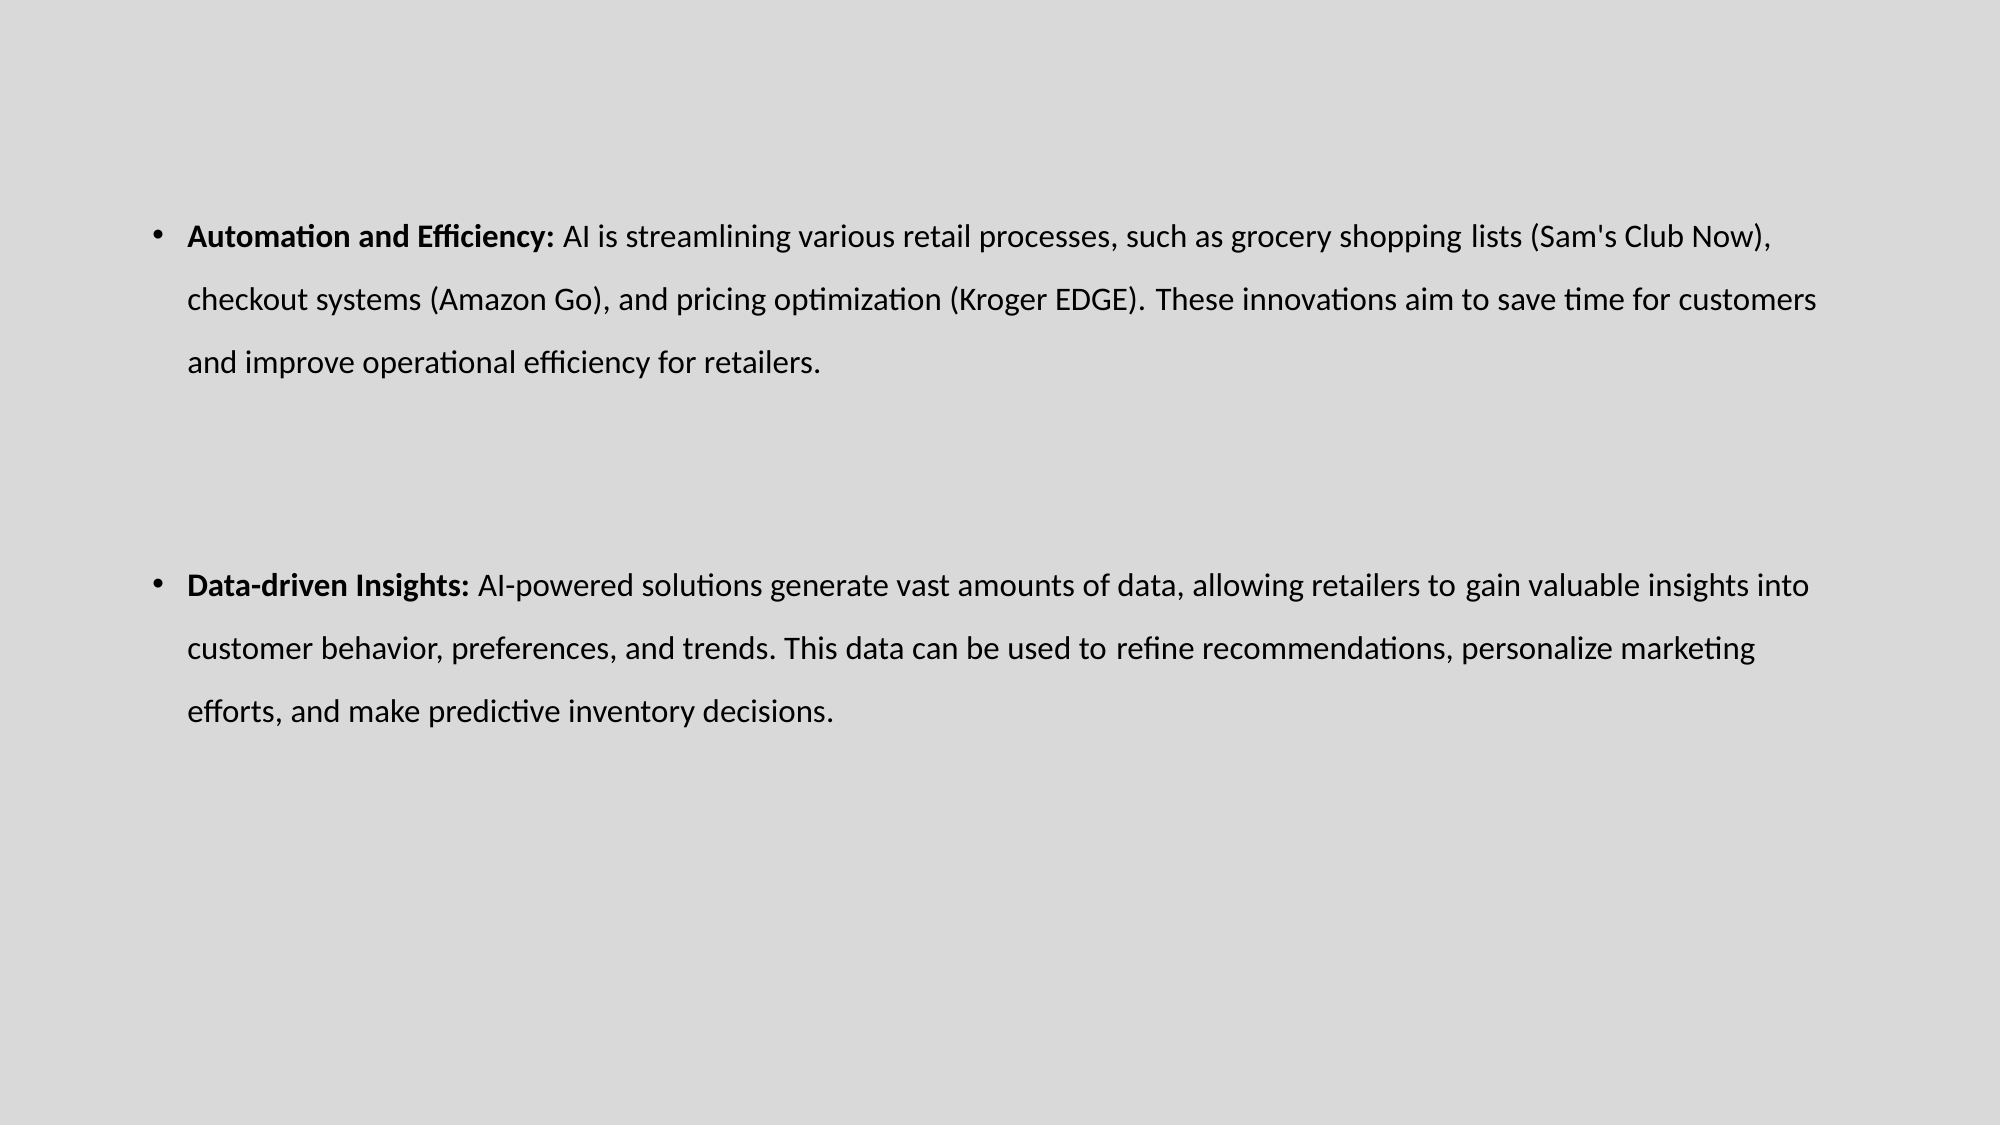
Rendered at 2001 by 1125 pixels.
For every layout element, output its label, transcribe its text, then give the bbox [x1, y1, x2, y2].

list Automation and Efficiency: AI is streamlining various retail processes, such as grocery shopping lists (Sam's Club Now), checkout systems (Amazon Go), and pricing optimization (Kroger EDGE). These innovations aim to save time for customers and improve operational efficiency for retailers. Data-driven Insights: AI-powered solutions generate vast amounts of data, allowing retailers to gain valuable insights into customer behavior, preferences, and trends. This data can be used to refine recommendations, personalize marketing efforts, and make predictive inventory decisions. [137, 183, 1863, 1082]
